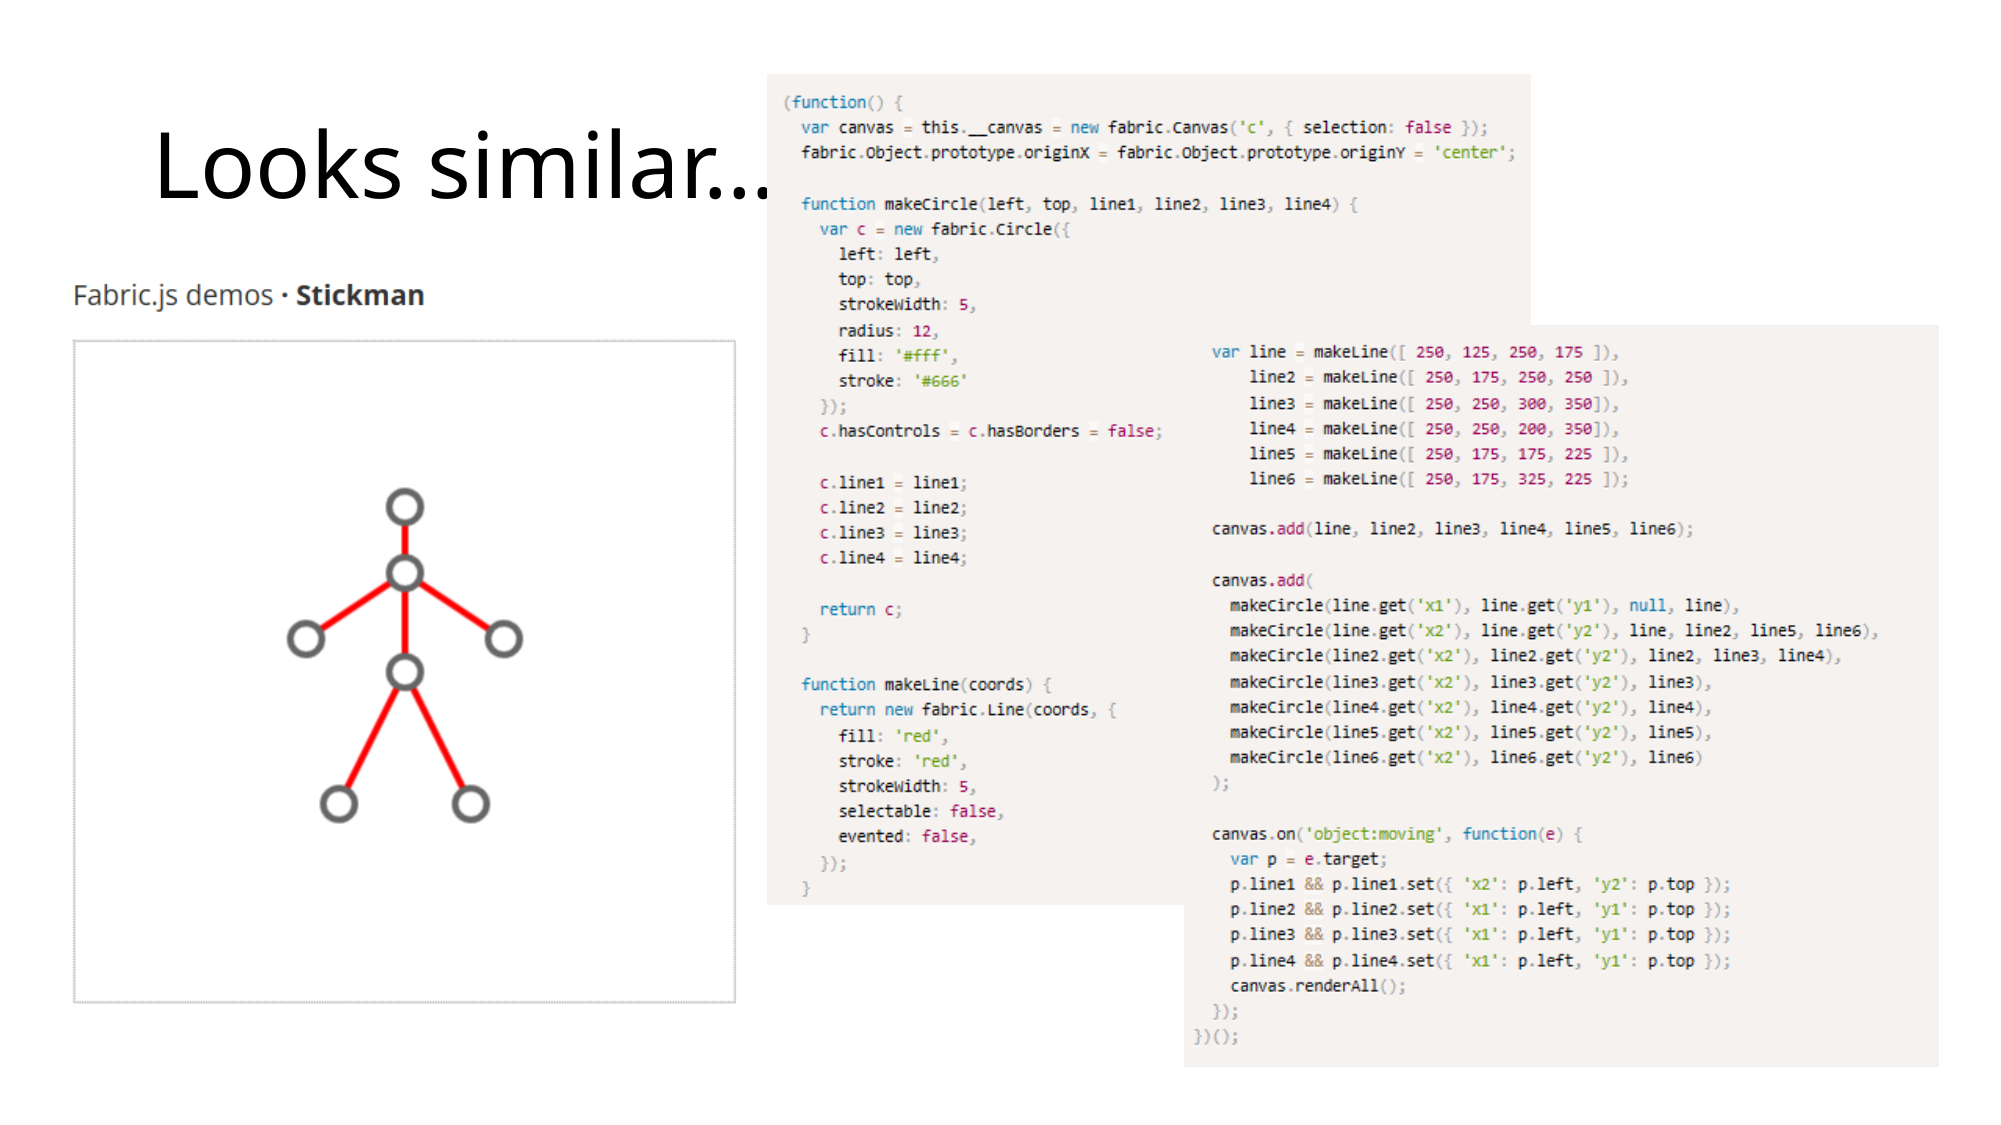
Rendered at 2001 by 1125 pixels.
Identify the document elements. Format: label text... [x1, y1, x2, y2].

picture [60, 263, 748, 1026]
title Looks similar… [137, 59, 1863, 278]
picture [766, 73, 1940, 1068]
